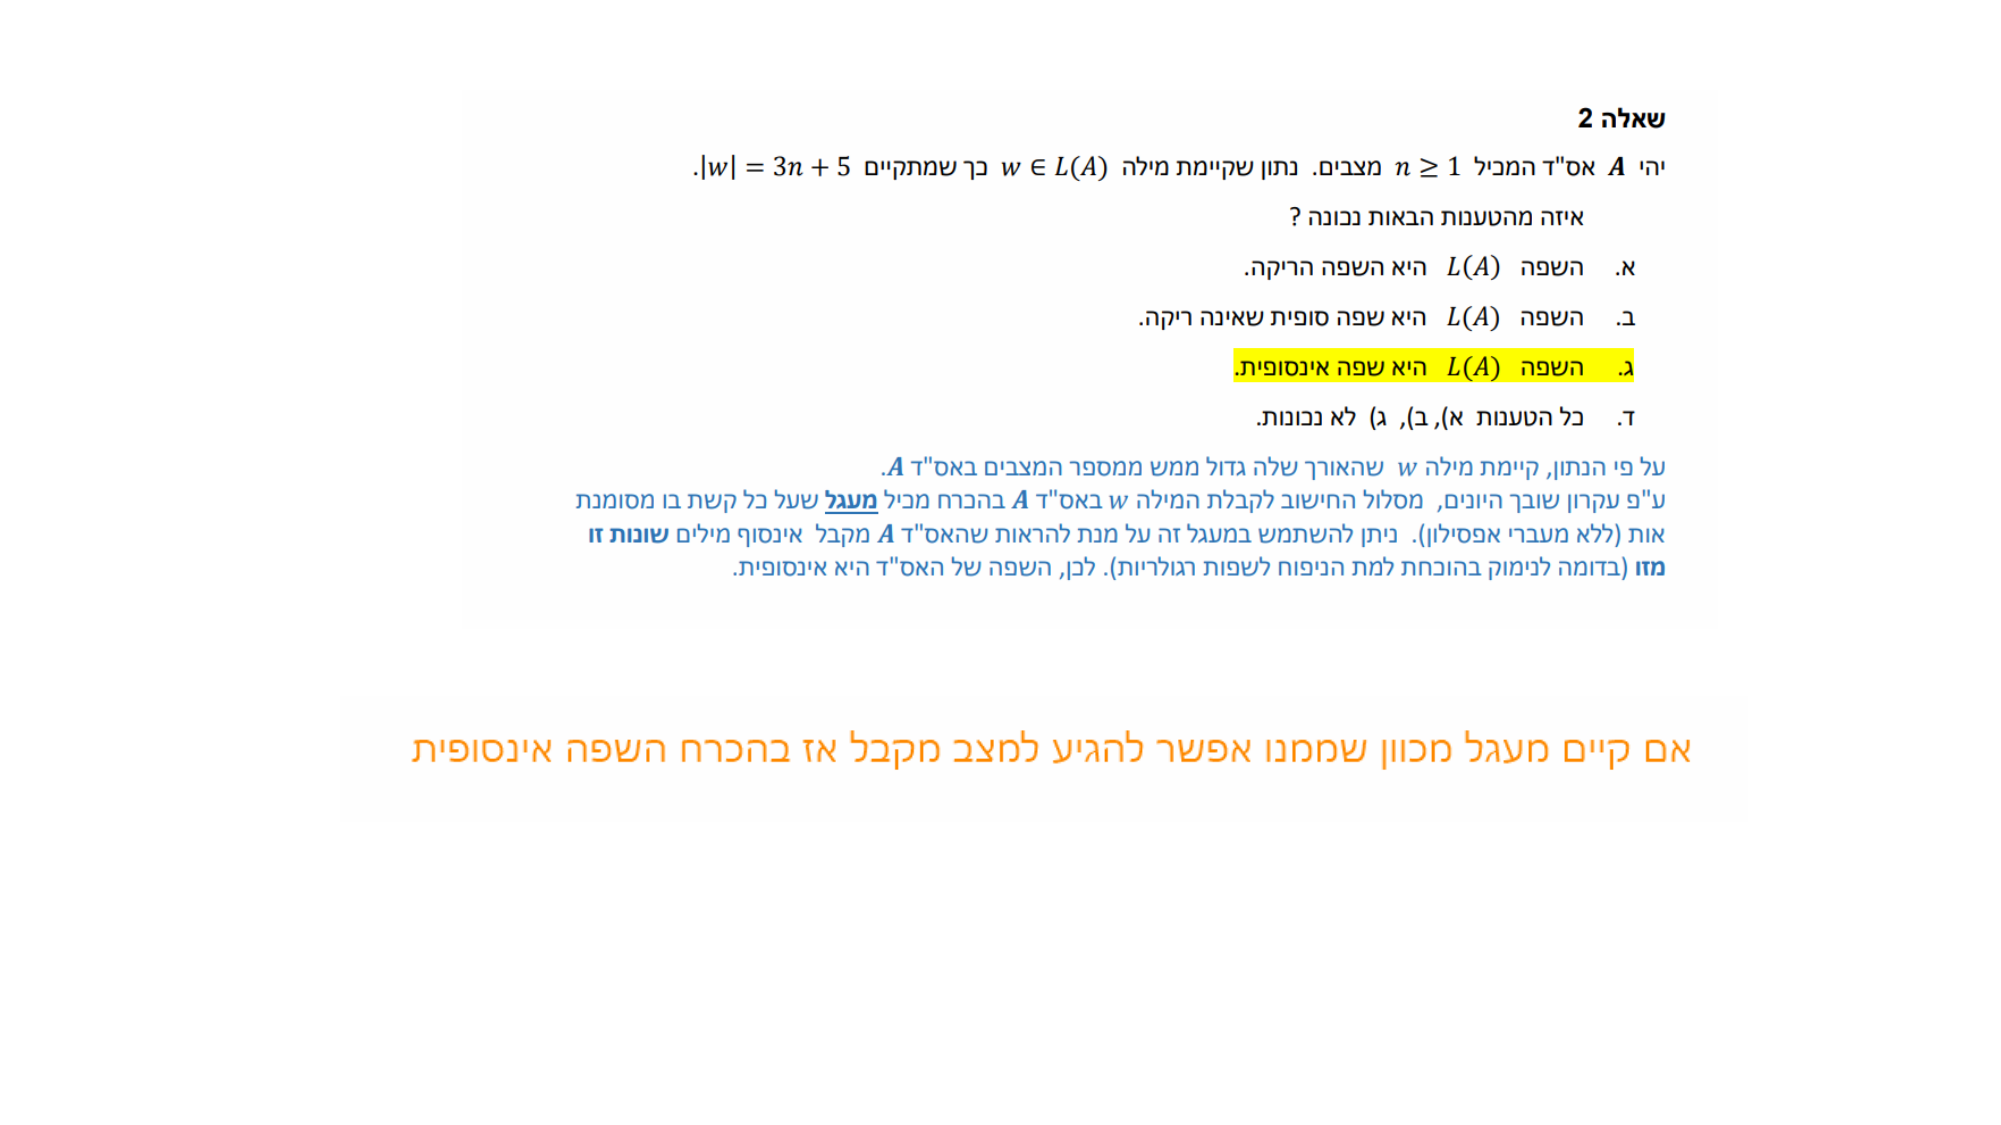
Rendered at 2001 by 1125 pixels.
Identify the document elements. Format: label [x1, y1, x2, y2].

picture [461, 90, 1719, 630]
picture [340, 696, 1748, 823]
